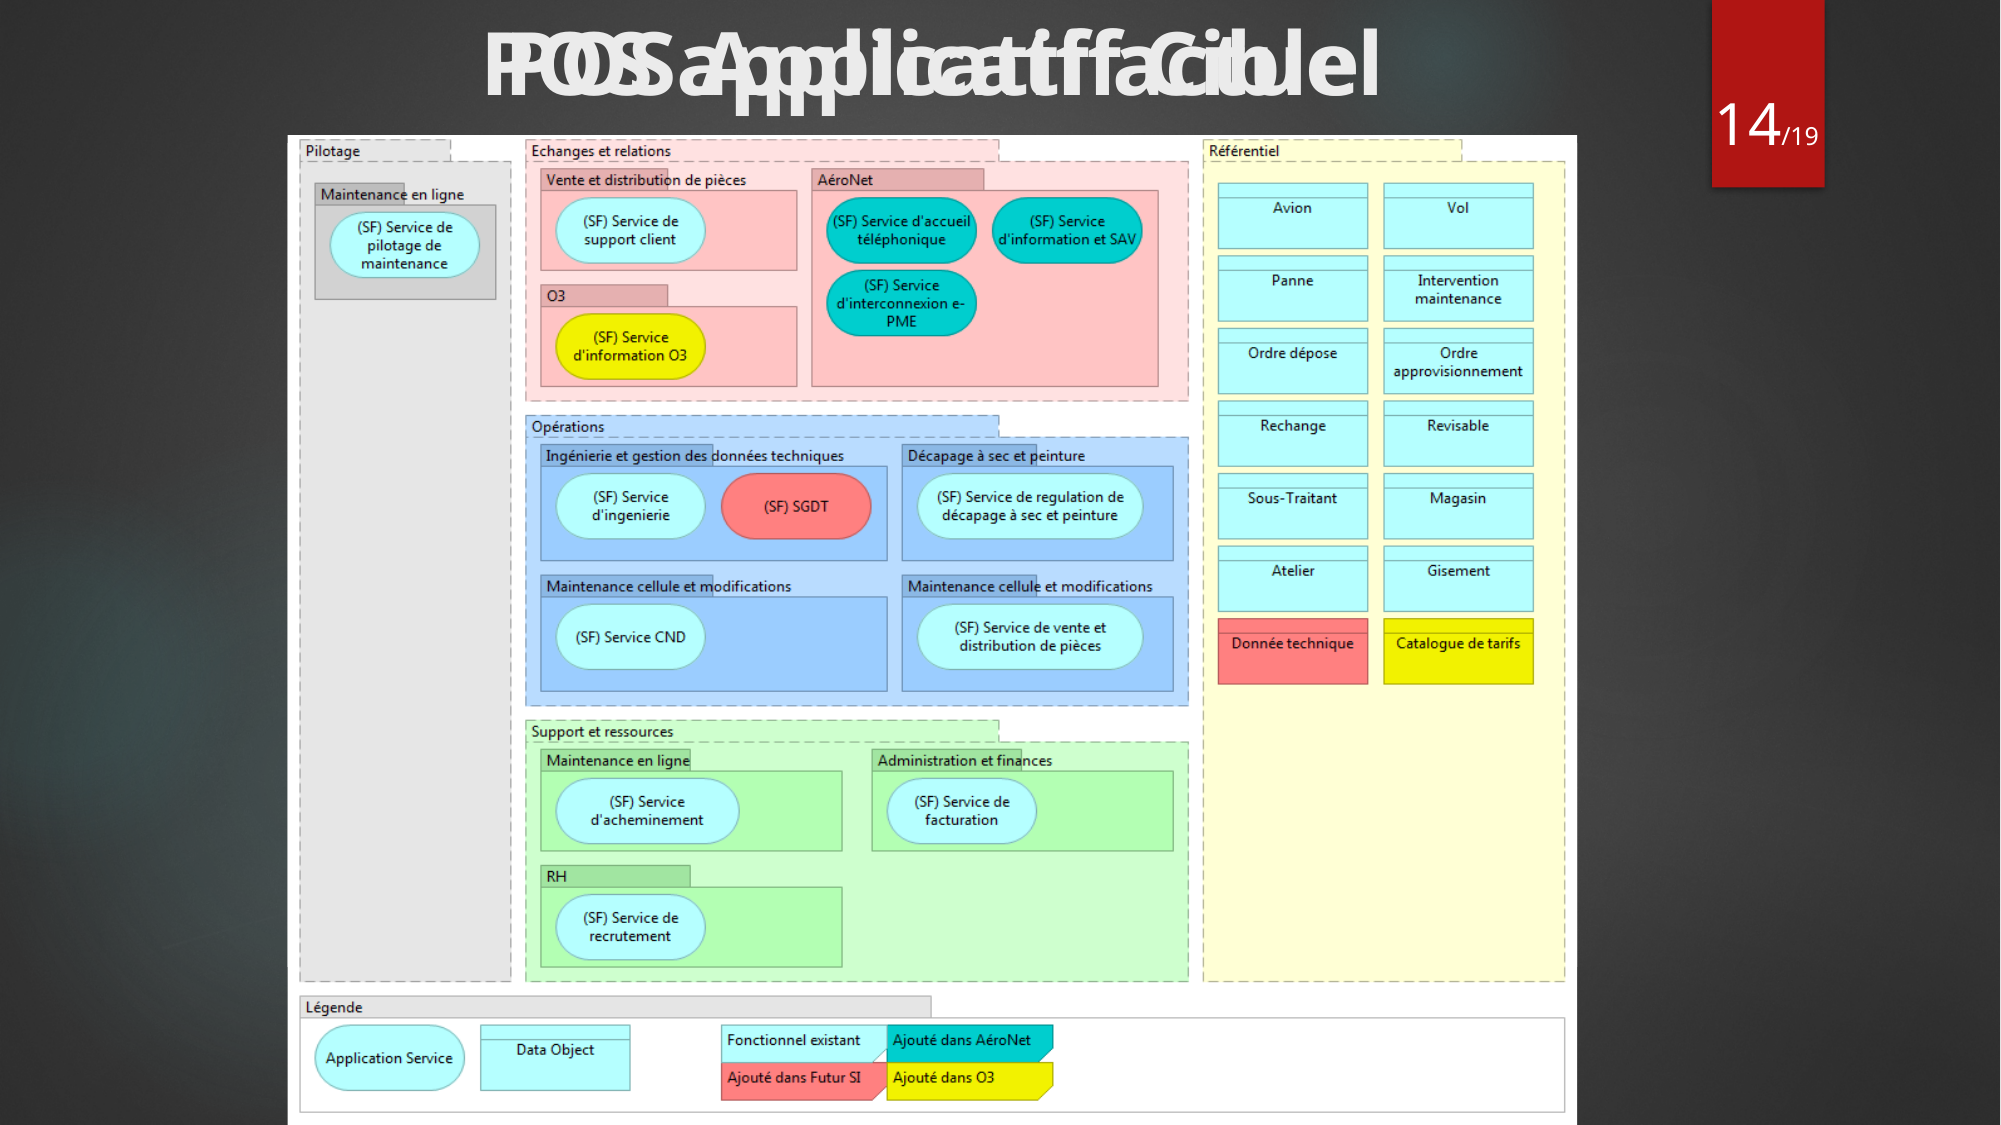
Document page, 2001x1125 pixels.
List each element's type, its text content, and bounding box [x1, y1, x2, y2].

picture [0, 130, 1578, 1125]
text_box POS Applicatif Cible [160, 0, 1704, 130]
slide_number 14/19 [1698, 48, 1836, 175]
